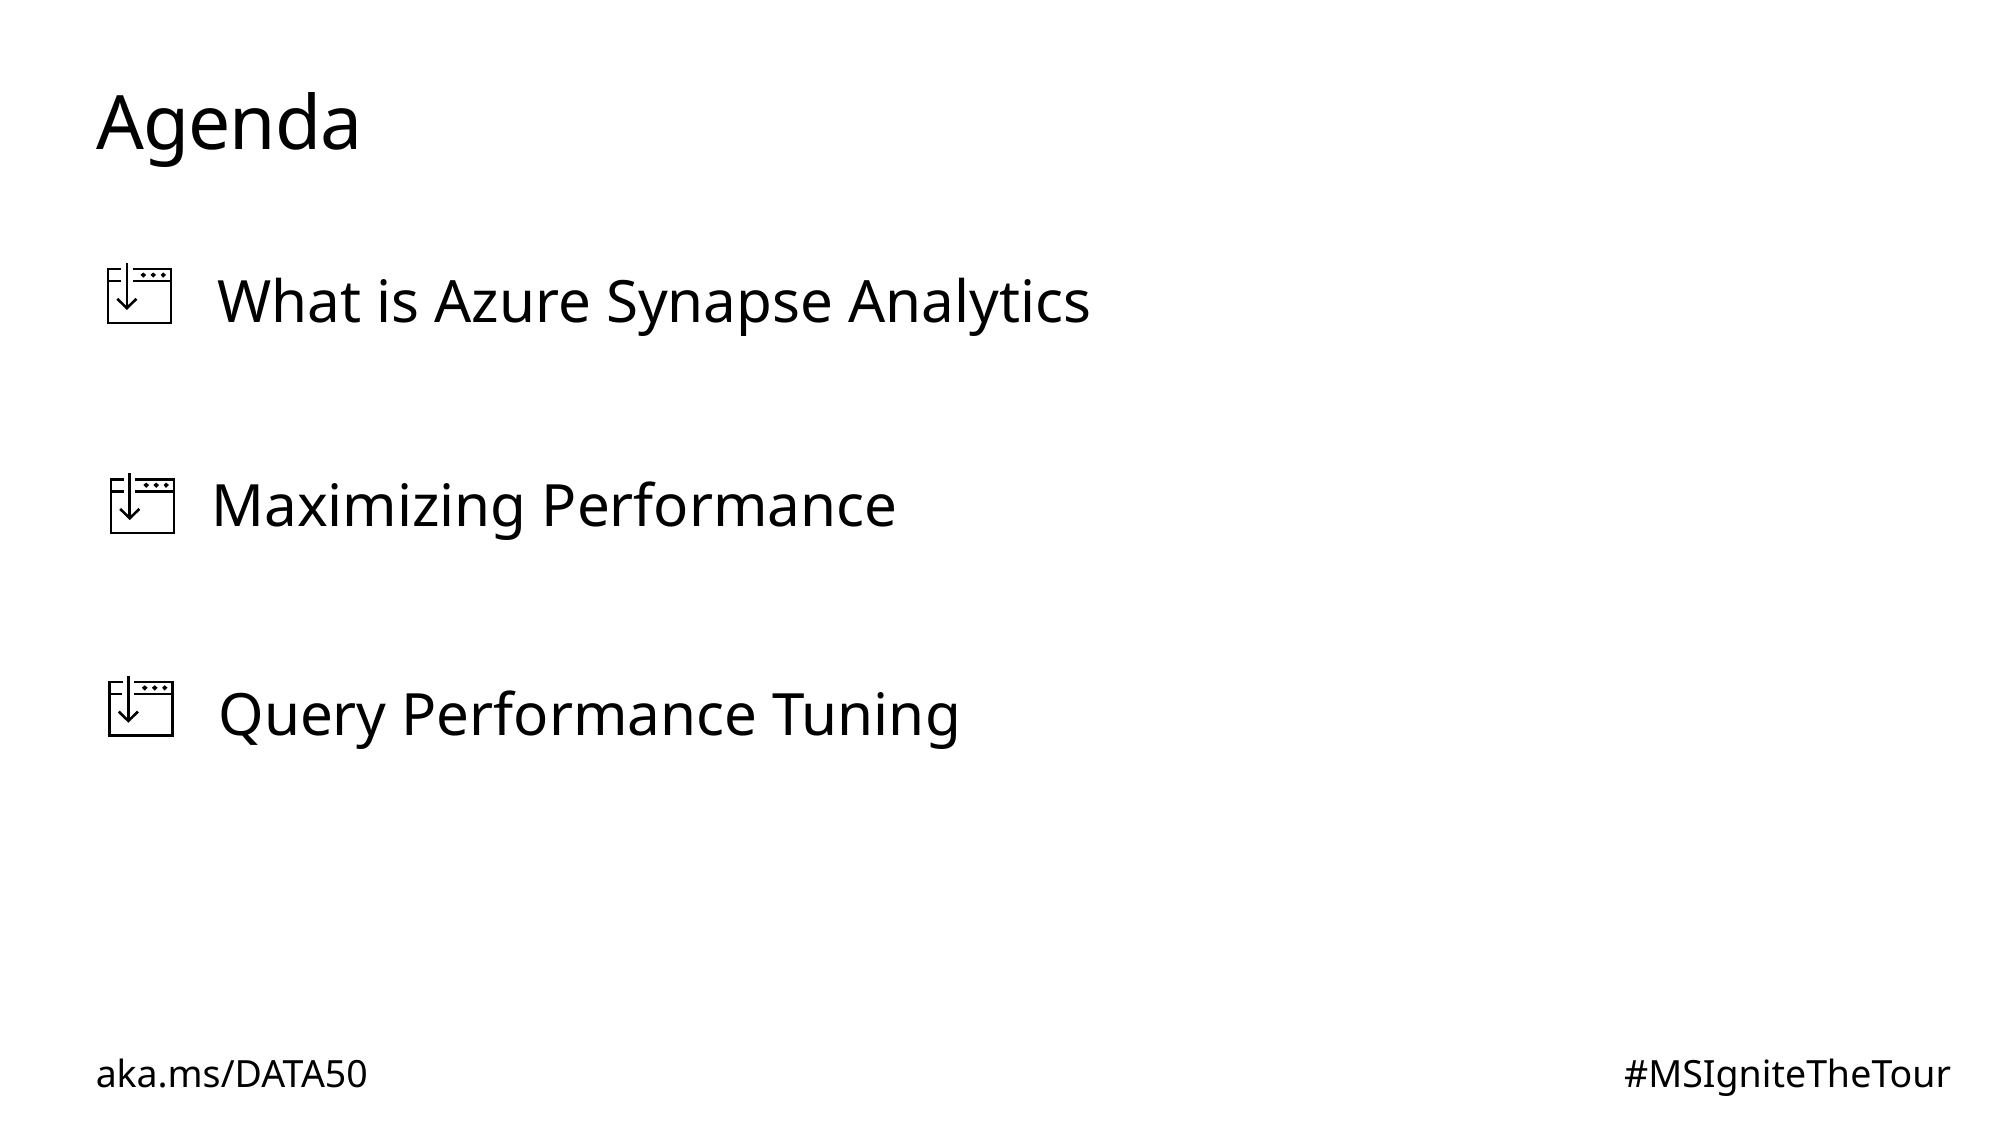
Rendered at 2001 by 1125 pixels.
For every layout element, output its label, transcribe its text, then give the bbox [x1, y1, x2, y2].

text_box What is Azure Synapse Analytics [171, 263, 1979, 334]
text_box Query Performance Tuning [172, 676, 1981, 747]
text_box [108, 262, 172, 323]
text_box [109, 675, 173, 736]
title Agenda [96, 75, 1904, 166]
text_box [110, 473, 175, 534]
text_box Maximizing Performance [174, 467, 1982, 538]
